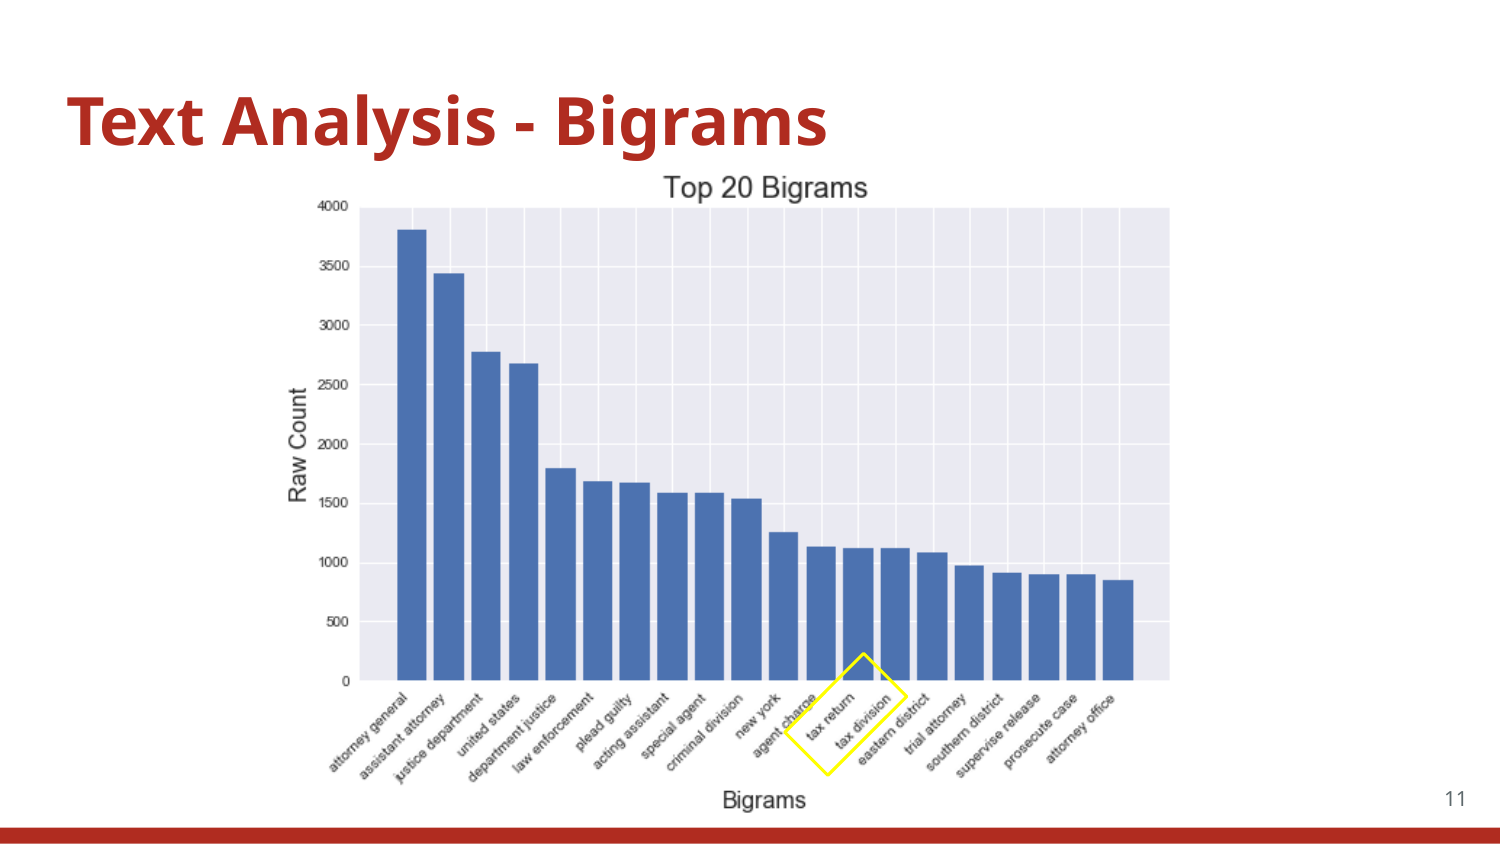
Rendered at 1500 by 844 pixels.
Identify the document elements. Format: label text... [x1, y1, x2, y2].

slide_number 11 [1392, 767, 1483, 833]
title Text Analysis - Bigrams [51, 64, 1449, 167]
picture [280, 166, 1181, 823]
